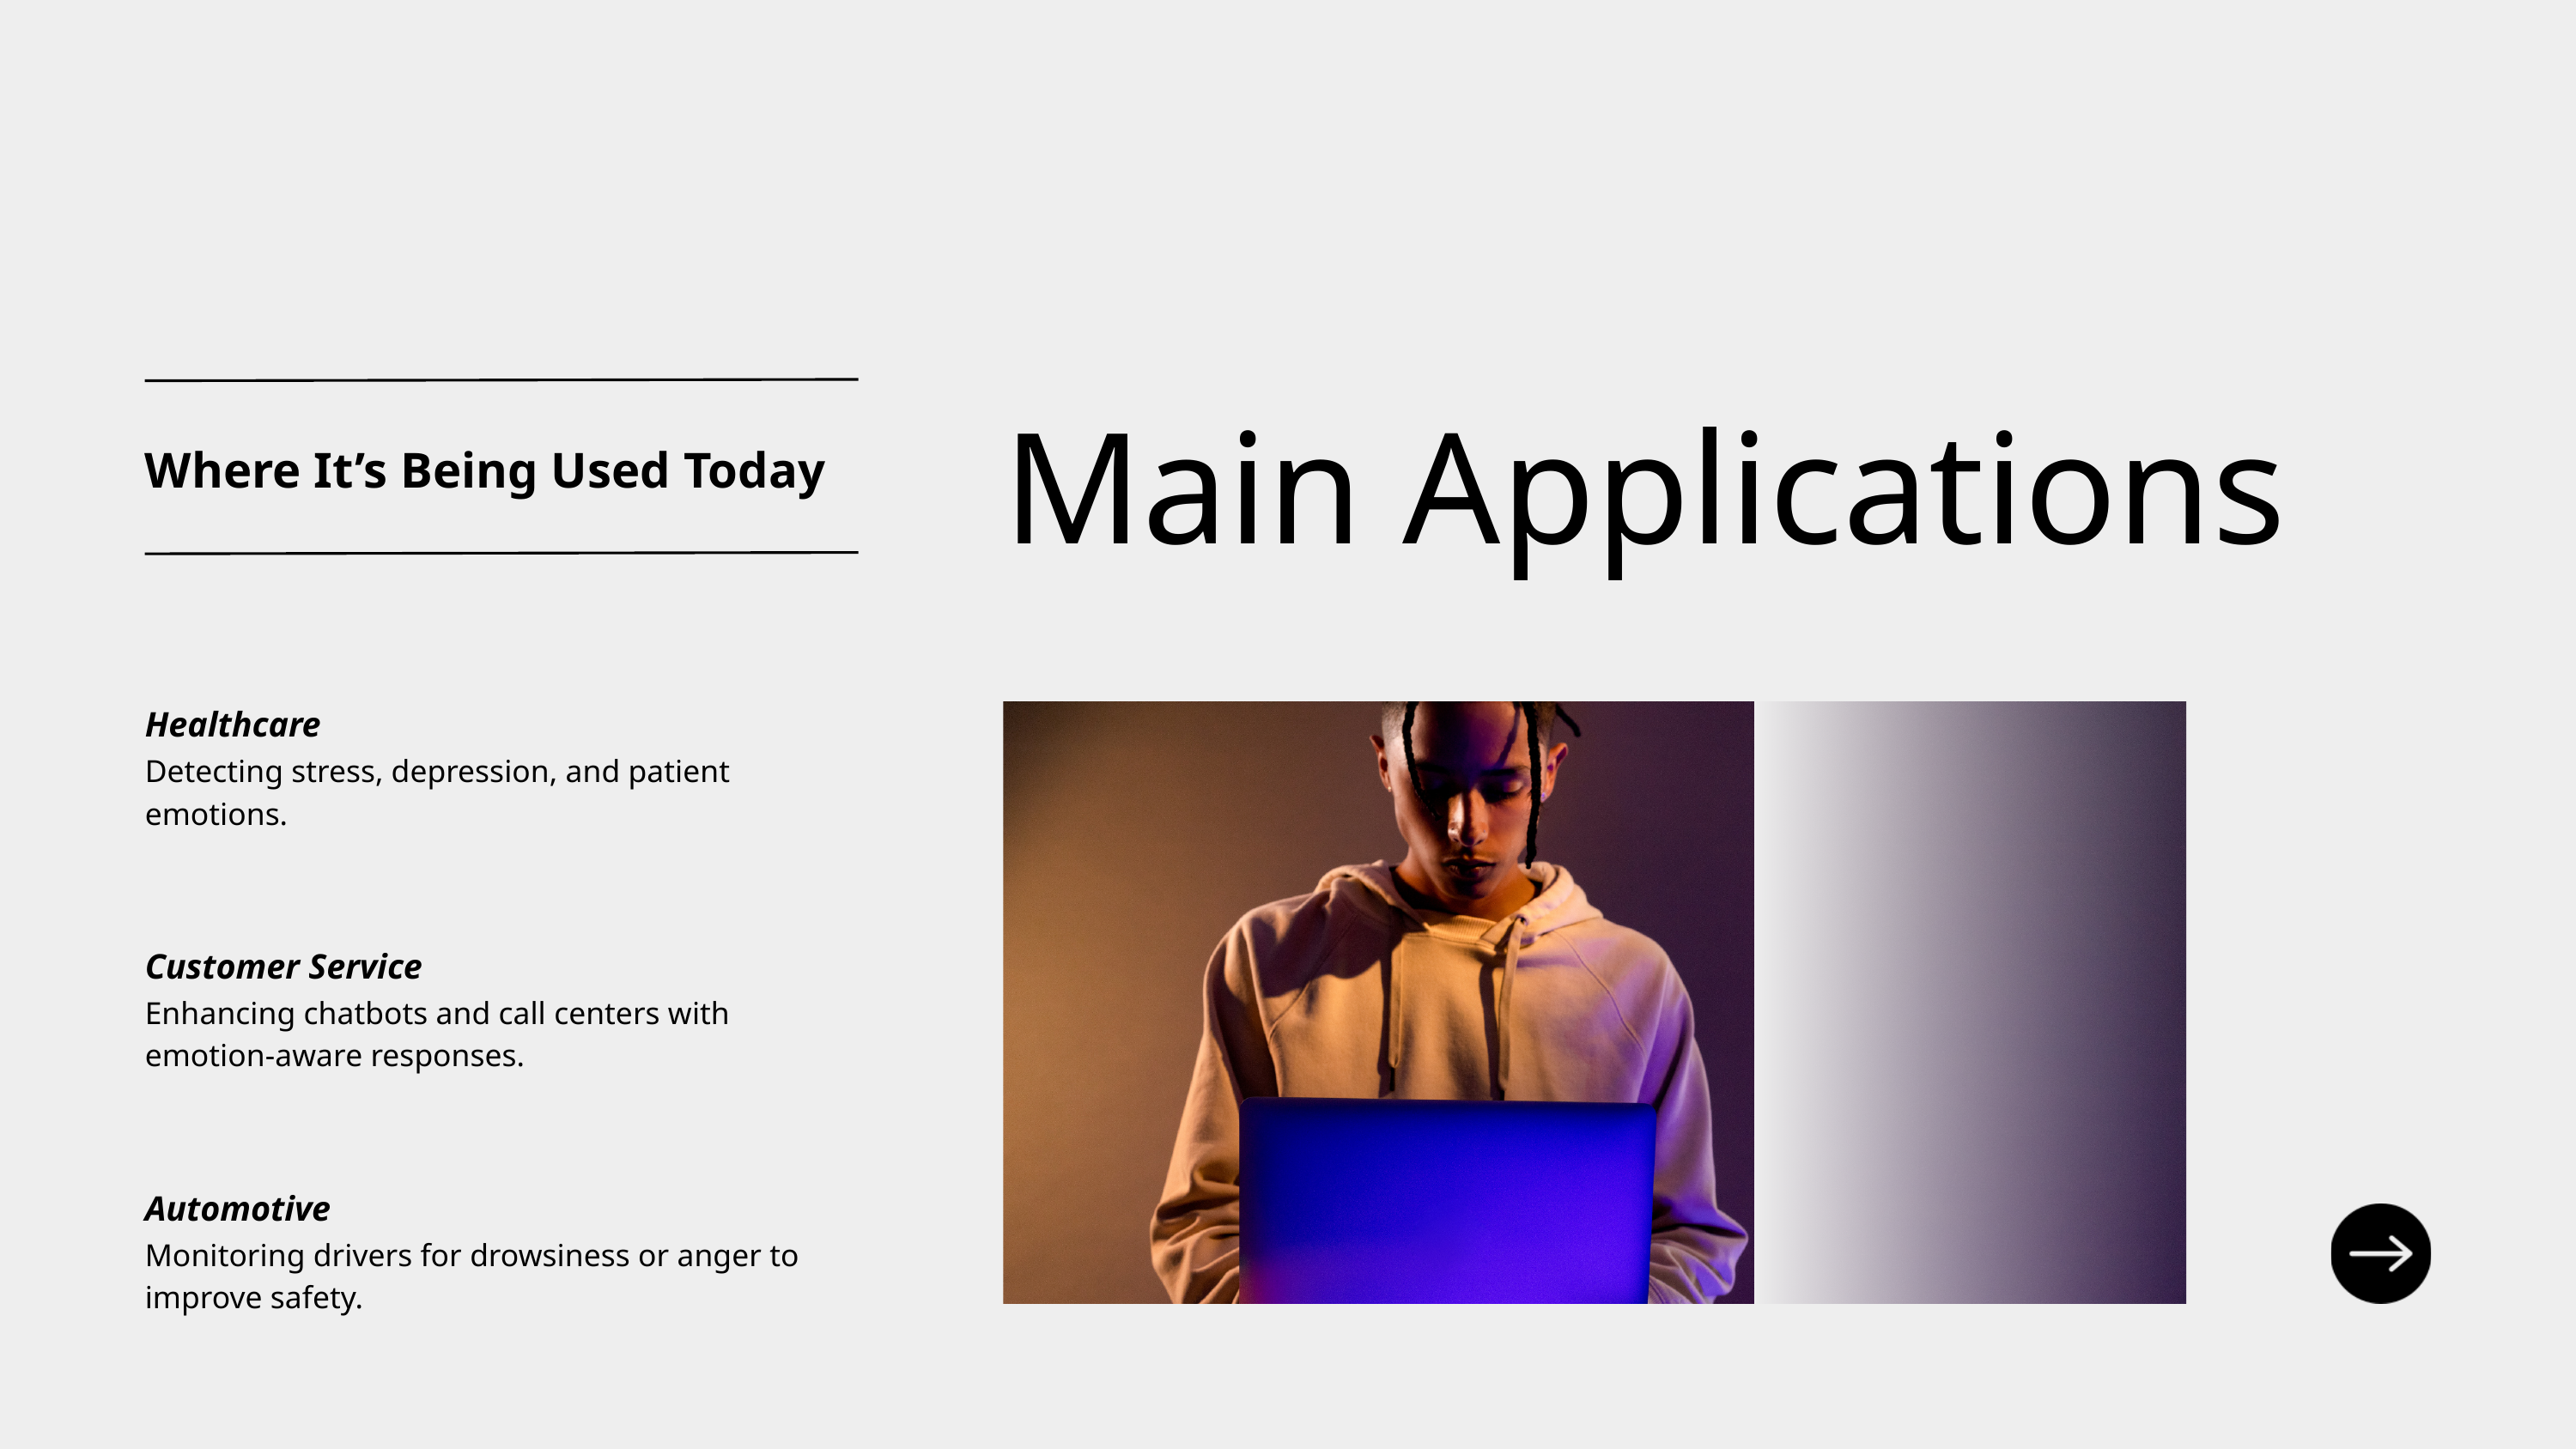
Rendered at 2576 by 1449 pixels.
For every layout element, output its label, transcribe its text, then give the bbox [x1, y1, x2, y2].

text_box Enhancing chatbots and call centers with emotion-aware responses. [144, 987, 859, 1159]
text_box Healthcare [144, 696, 859, 744]
text_box Where It’s Being Used Today [144, 429, 859, 498]
text_box Main Applications [1003, 359, 2507, 575]
text_box [2330, 1203, 2432, 1304]
text_box Detecting stress, depression, and patient emotions. [144, 746, 859, 917]
text_box Automotive [144, 1179, 859, 1228]
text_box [1754, 692, 2190, 1313]
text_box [1003, 701, 1750, 1304]
text_box Customer Service [144, 938, 859, 986]
text_box Monitoring drivers for drowsiness or anger to improve safety. [144, 1229, 859, 1315]
